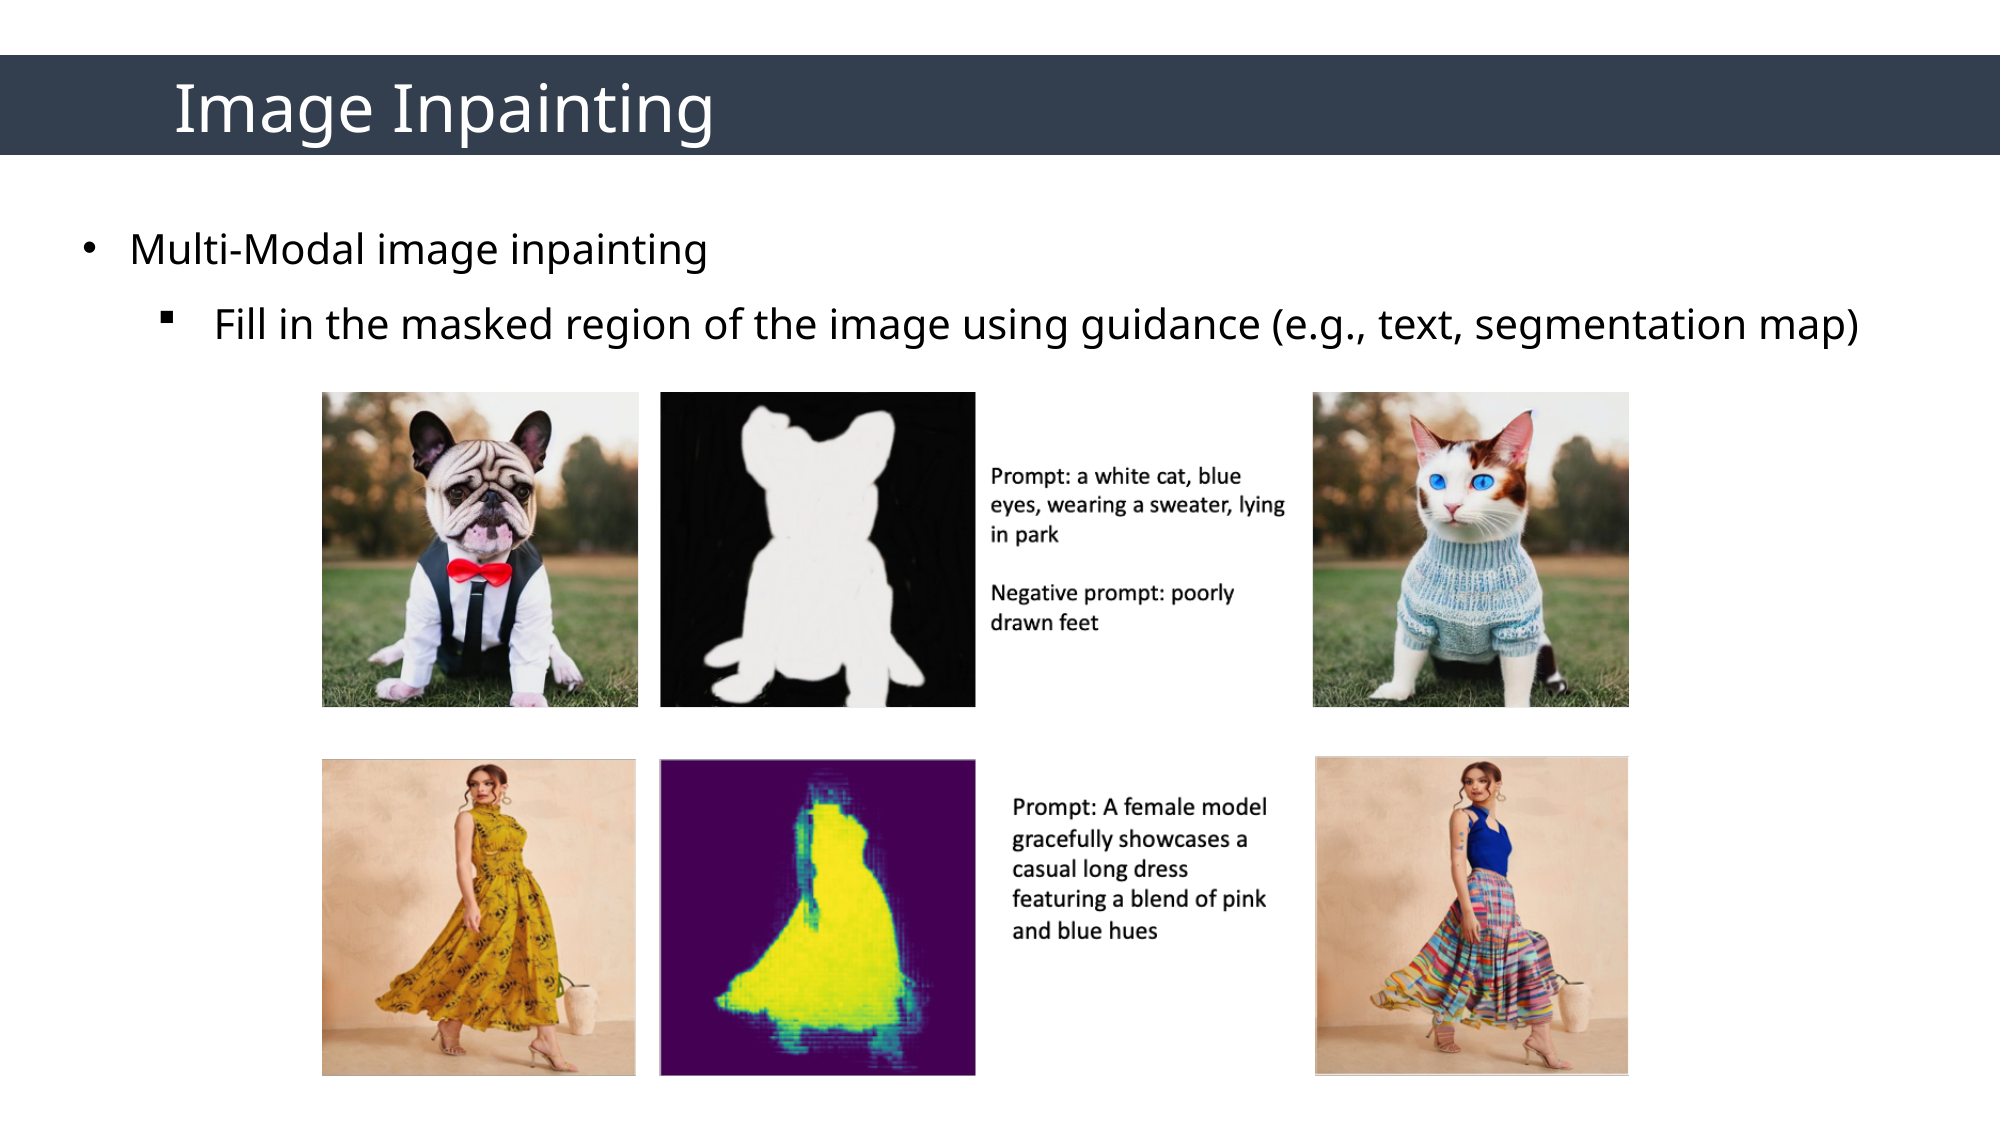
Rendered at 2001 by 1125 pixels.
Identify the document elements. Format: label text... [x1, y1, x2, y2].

text_box Multi-Modal image inpainting Fill in the masked region of the image using guidance (e.g., text, segmentation map) [67, 190, 1934, 430]
text_box Image Inpainting [159, 10, 1708, 155]
text_box [1708, 55, 2000, 155]
text_box [0, 55, 159, 155]
picture [322, 392, 1629, 1082]
